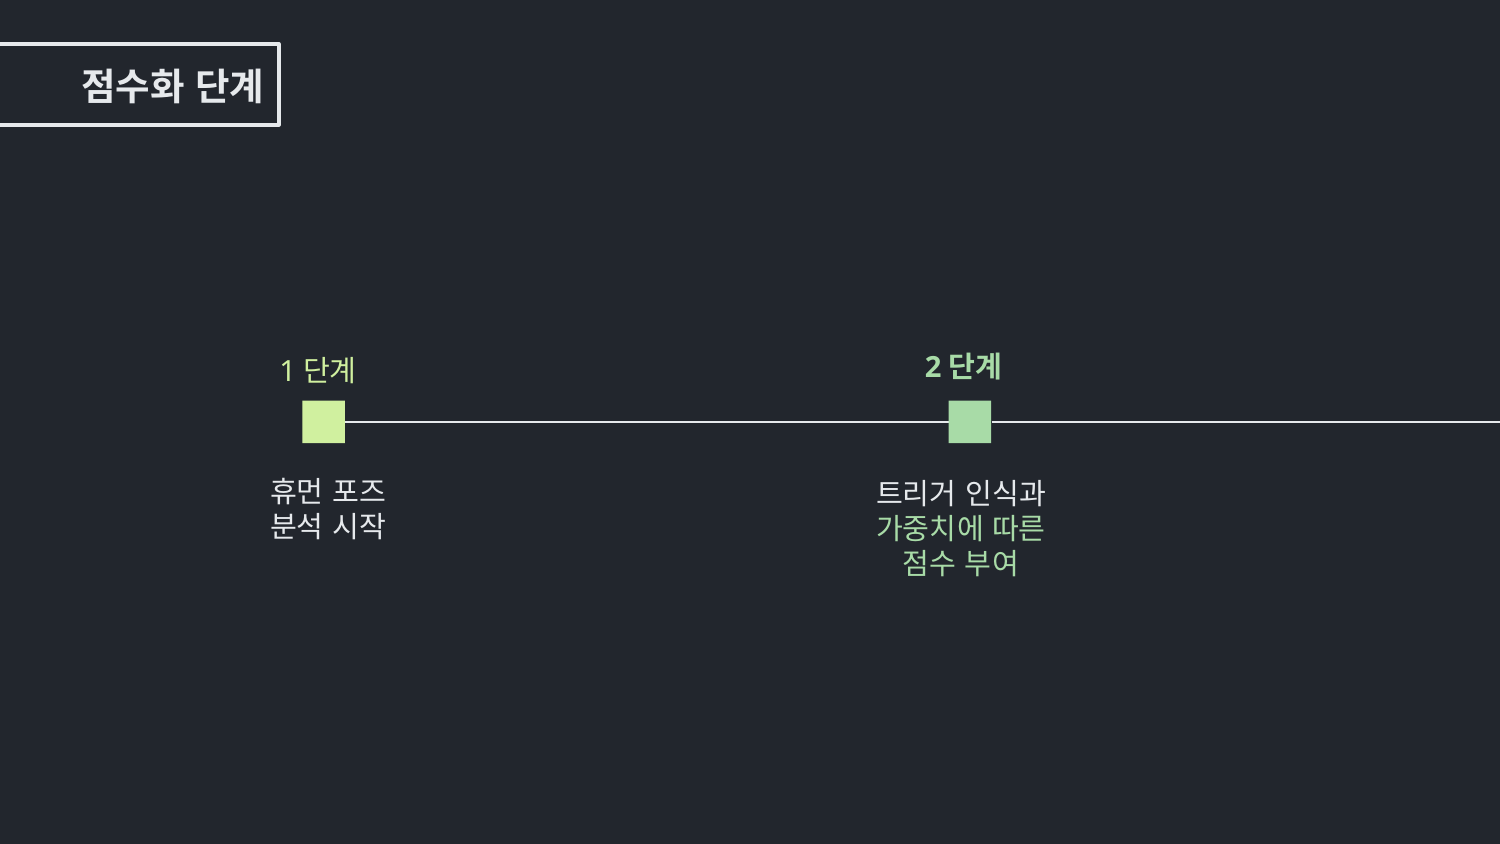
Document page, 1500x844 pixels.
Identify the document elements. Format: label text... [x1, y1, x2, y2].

text_box [0, 42, 281, 127]
text_box 점수화 단계 [0, 55, 280, 116]
text_box 휴먼 포즈 분석 시작 [228, 466, 428, 551]
text_box [300, 398, 347, 445]
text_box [760, 332, 1082, 590]
text_box 1단계 [249, 337, 373, 380]
